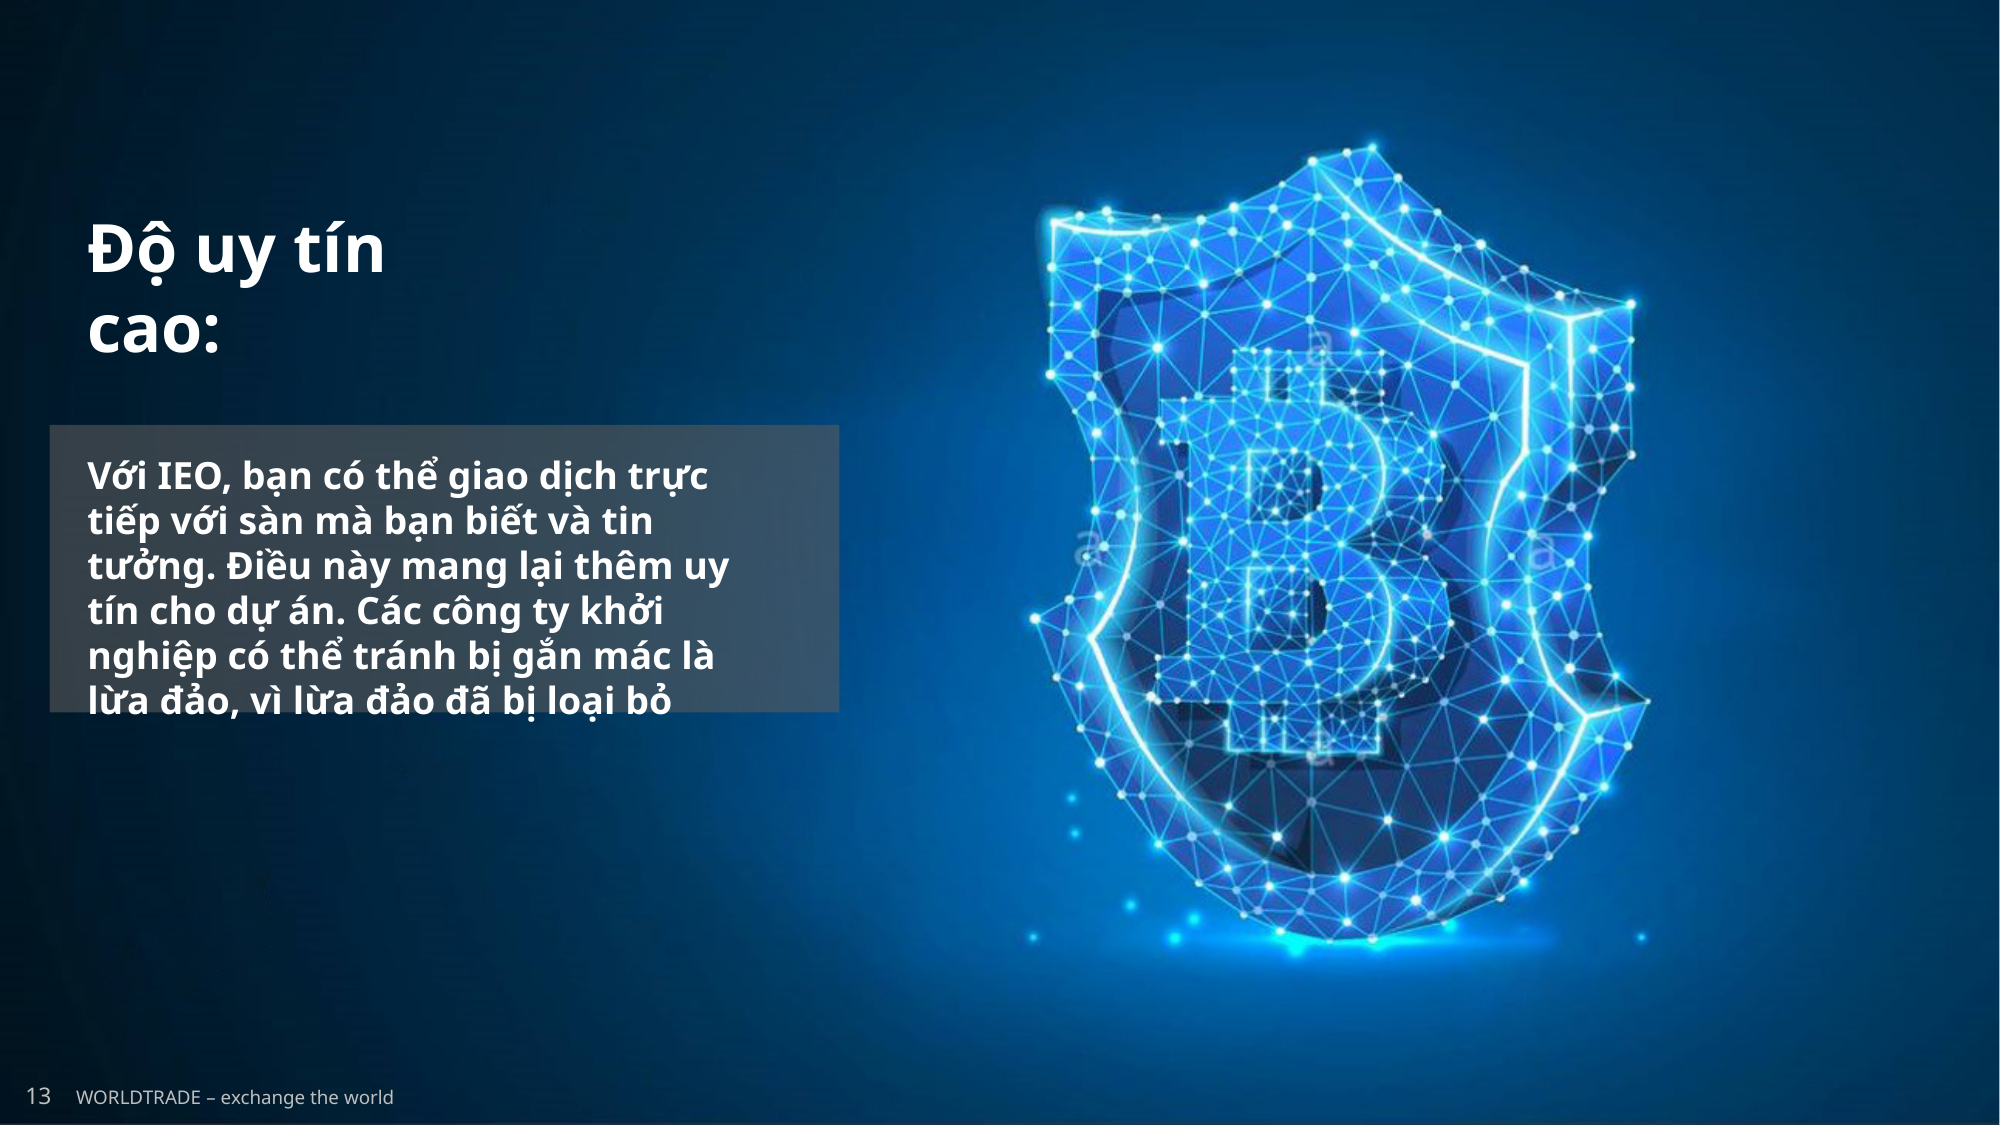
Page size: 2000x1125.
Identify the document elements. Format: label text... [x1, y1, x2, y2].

text_box [48, 423, 842, 714]
picture [0, 0, 2000, 1125]
text_box Với IEO, bạn có thể giao dịch trực tiếp với sàn mà bạn biết và tin tưởng. Điều này mang lại thêm uy tín cho dự án. Các công ty khởi nghiệp có thể tránh bị gắn mác là lừa đảo, vì lừa đảo đã bị loại bỏ [87, 451, 788, 722]
text_box Độ uy tín cao: [86, 206, 536, 367]
